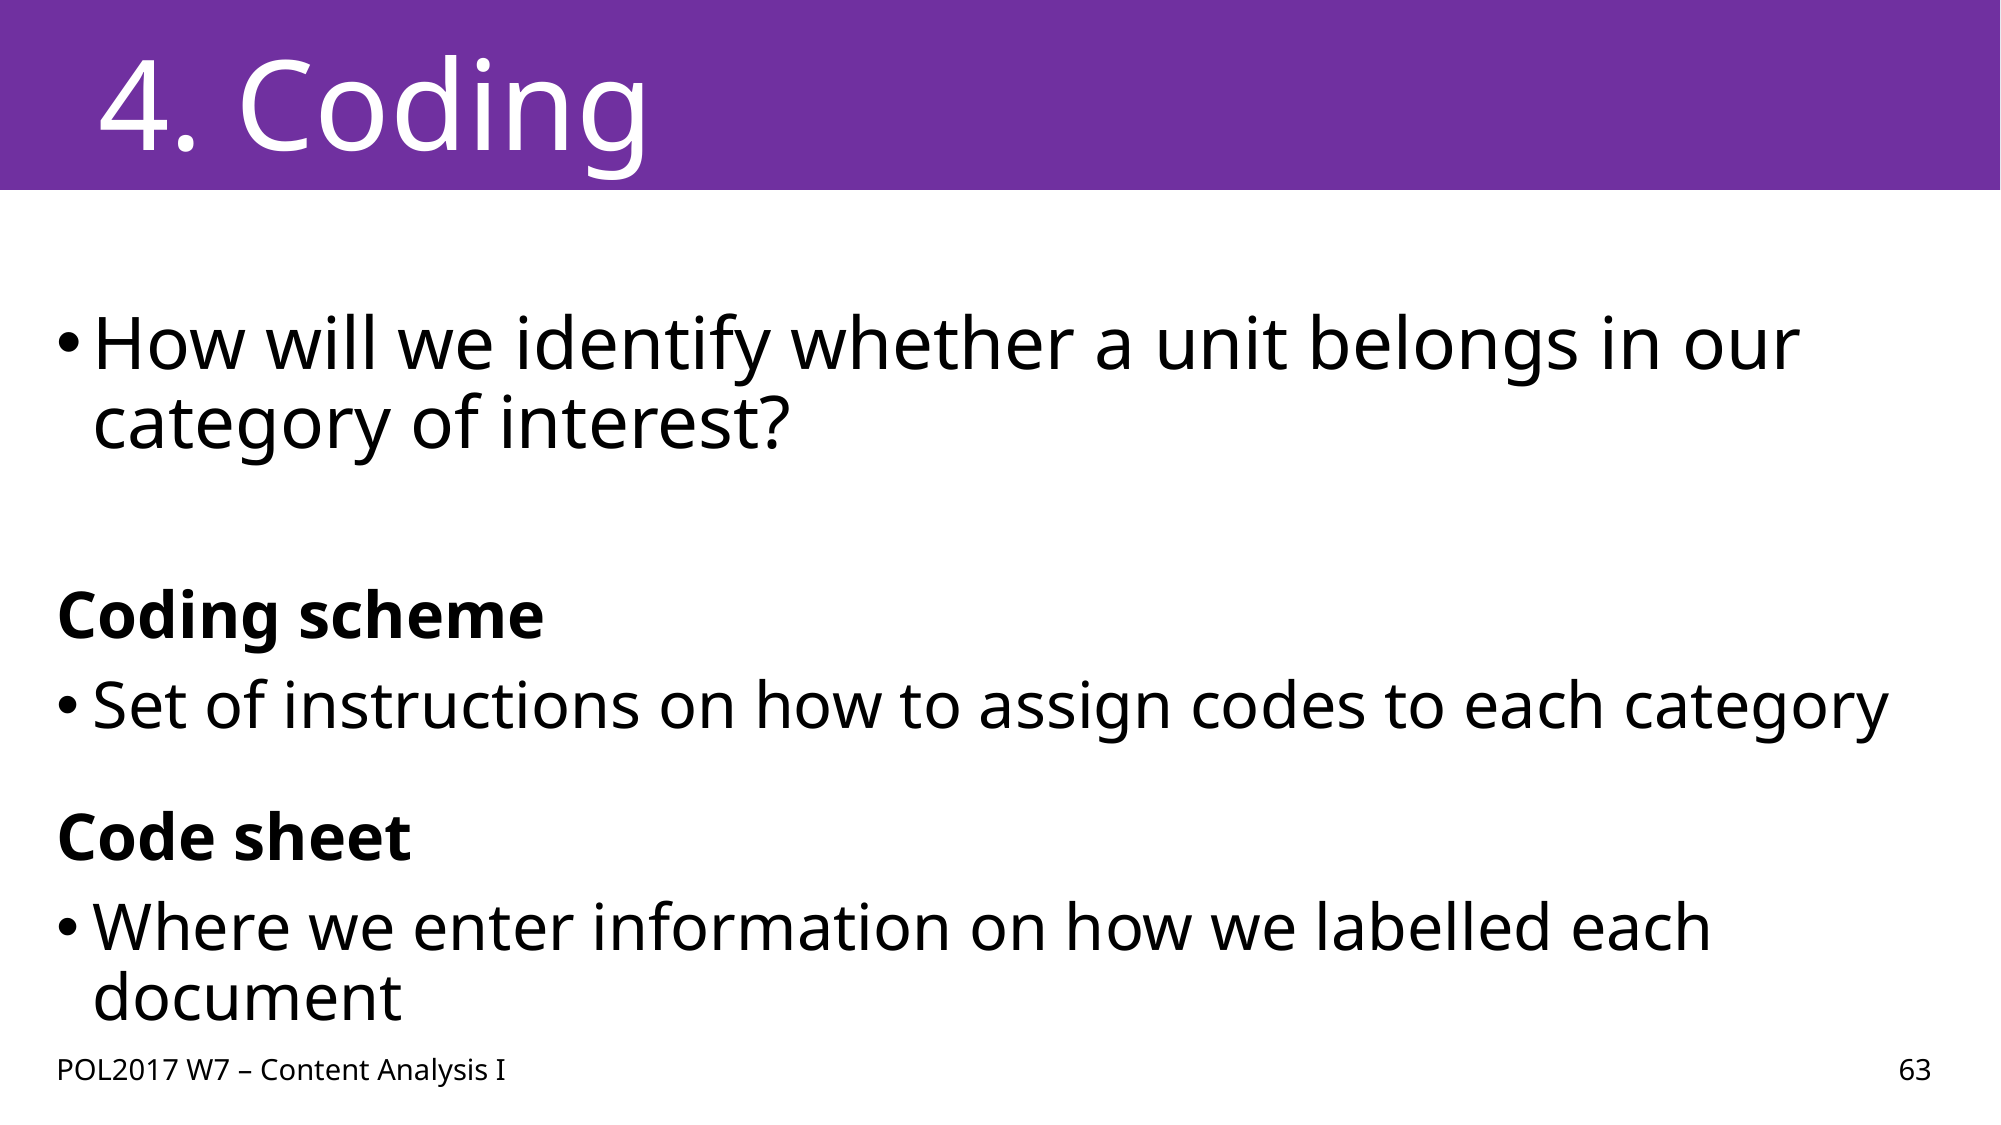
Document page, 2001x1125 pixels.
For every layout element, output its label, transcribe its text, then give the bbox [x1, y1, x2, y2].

text_box [0, 0, 2000, 190]
list How will we identify whether a unit belongs in our category of interest? Coding scheme Set of instructions on how to assign codes to each category Code sheet Where we enter information on how we labelled each document [41, 299, 1959, 1104]
title 4. Coding [83, 15, 2000, 205]
